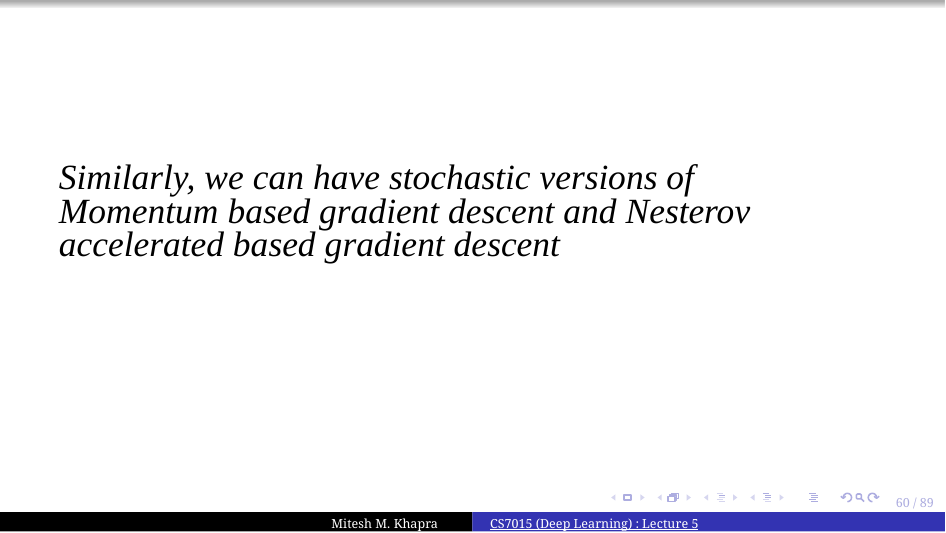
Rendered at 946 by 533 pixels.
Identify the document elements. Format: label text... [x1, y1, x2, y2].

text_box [0, 511, 946, 532]
picture [0, 0, 945, 8]
text_box Similarly, we can have stochastic versions of Momentum based gradient descent and Nesterov accelerated based gradient descent [56, 152, 797, 264]
slide_number 60 / 89 [889, 493, 942, 510]
